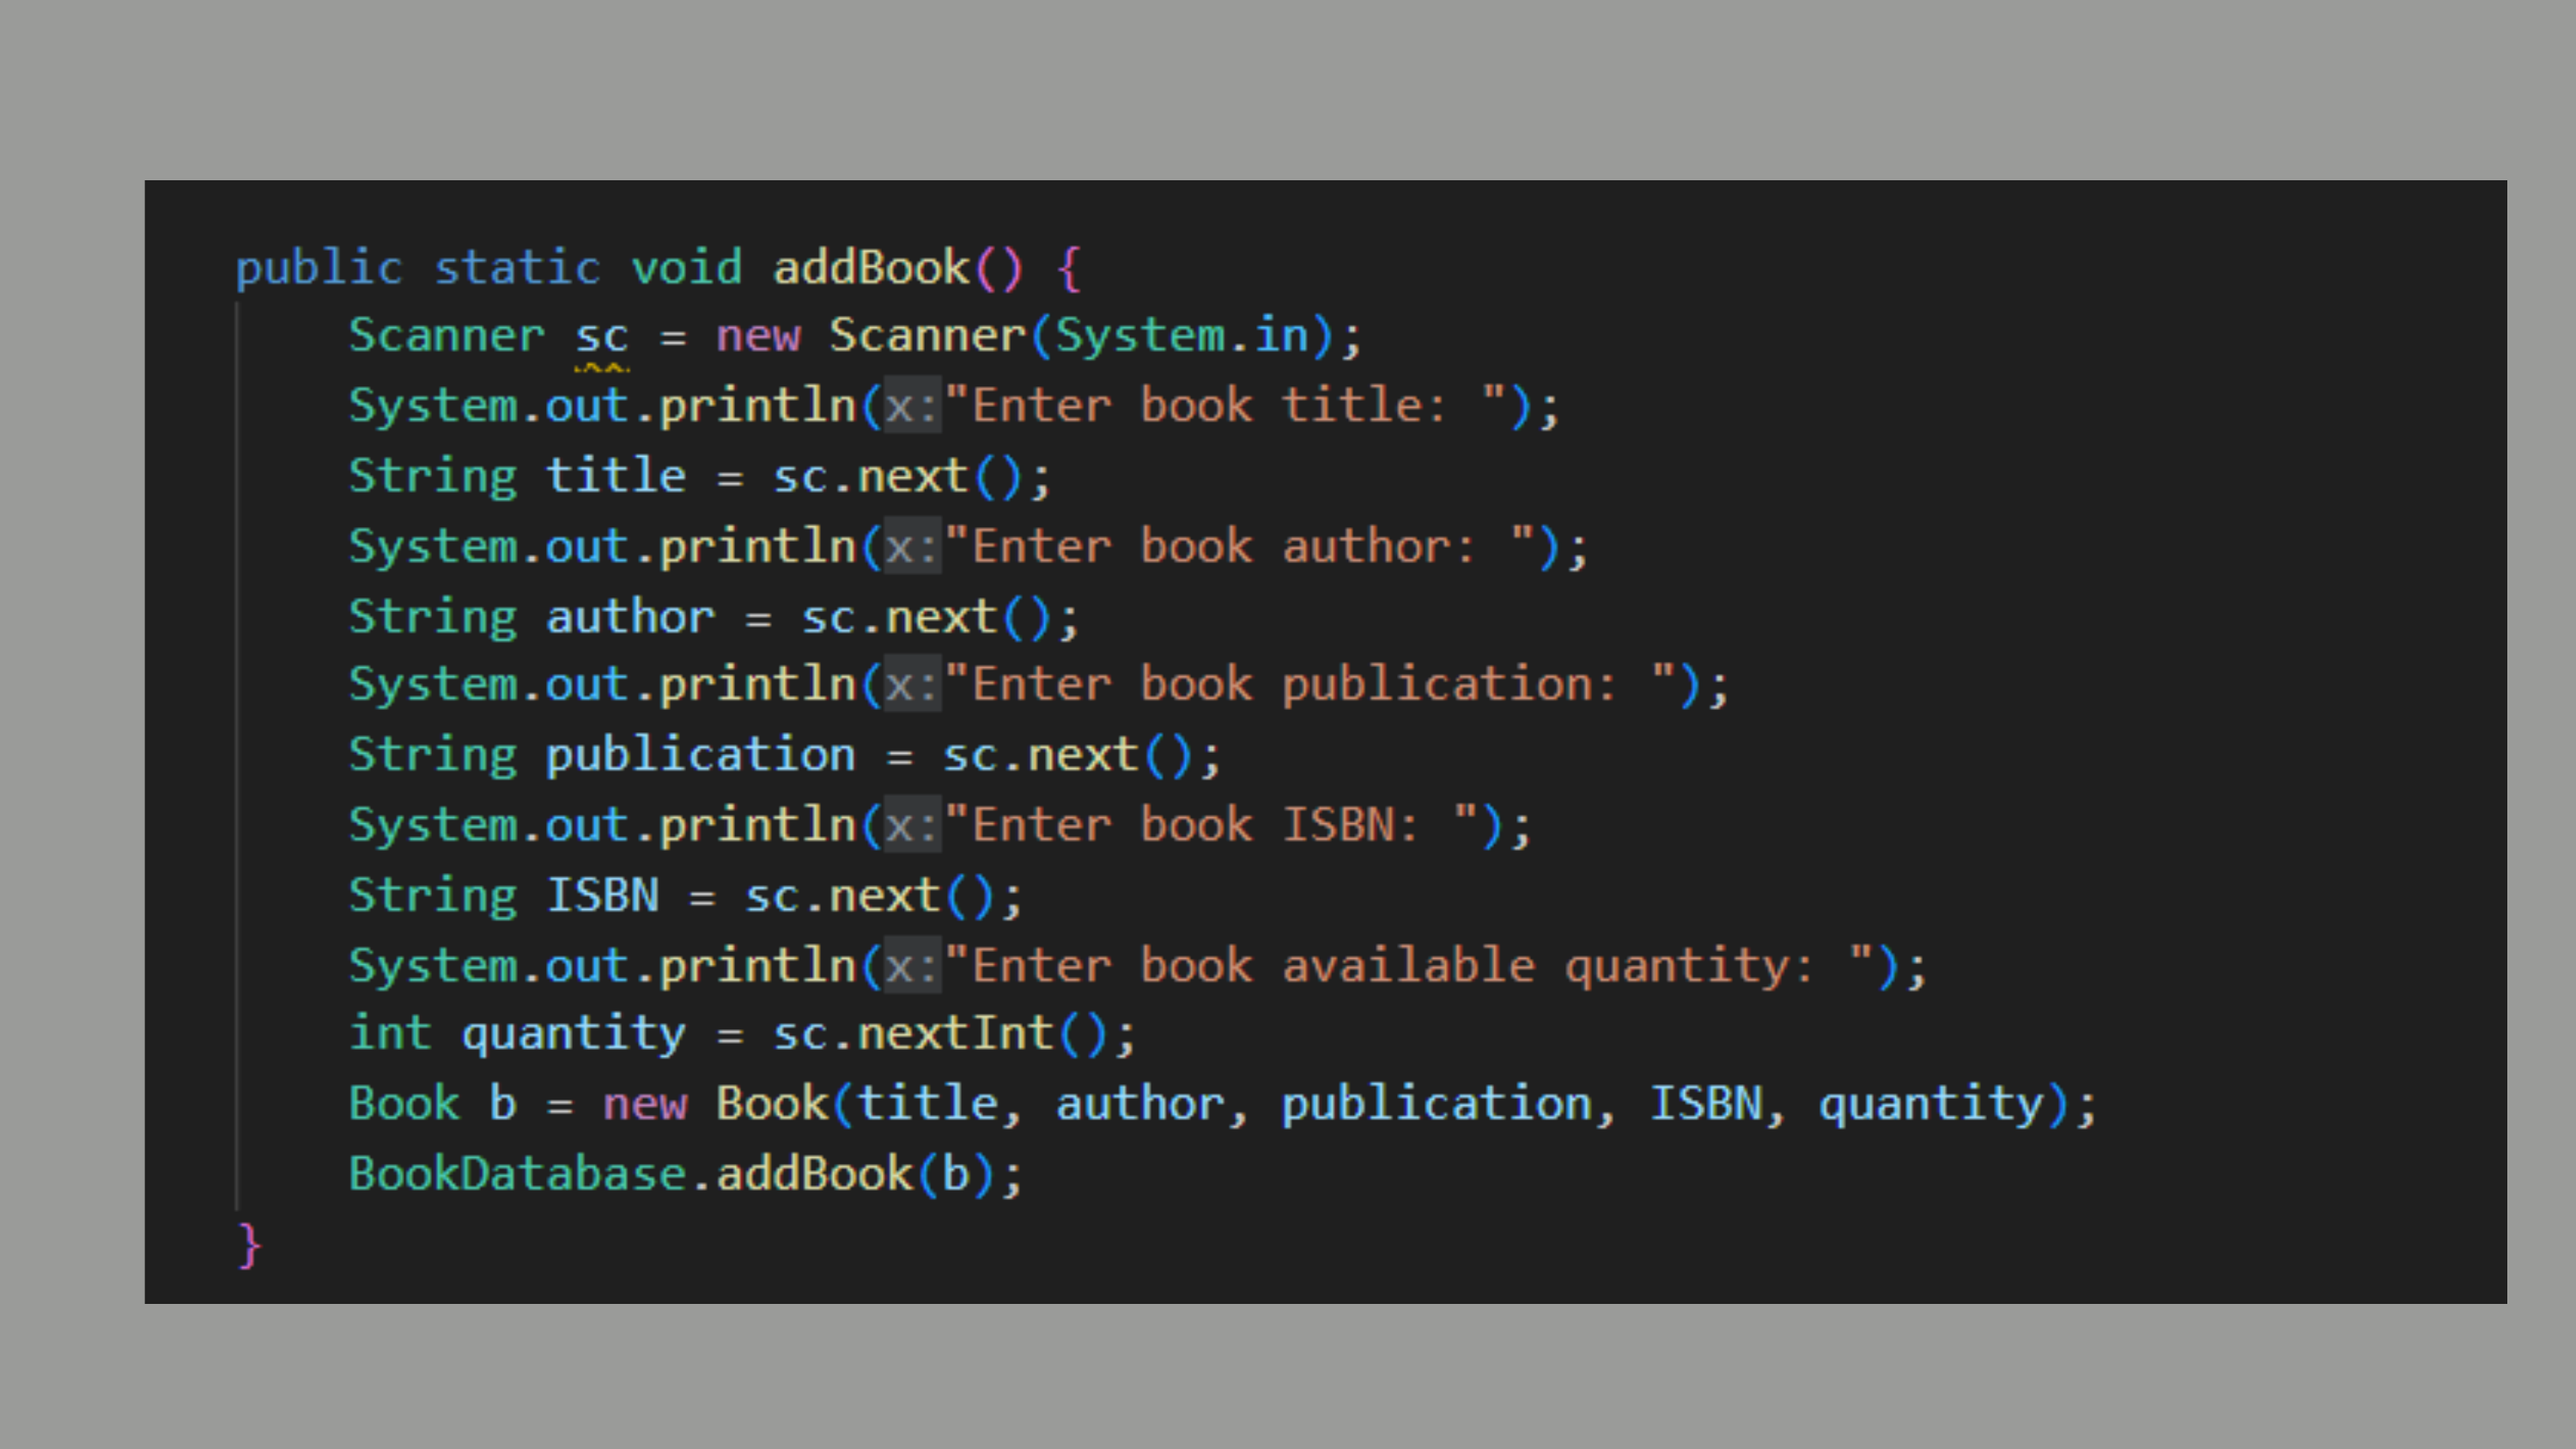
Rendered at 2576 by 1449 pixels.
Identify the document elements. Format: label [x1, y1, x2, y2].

text_box [144, 180, 2507, 1304]
